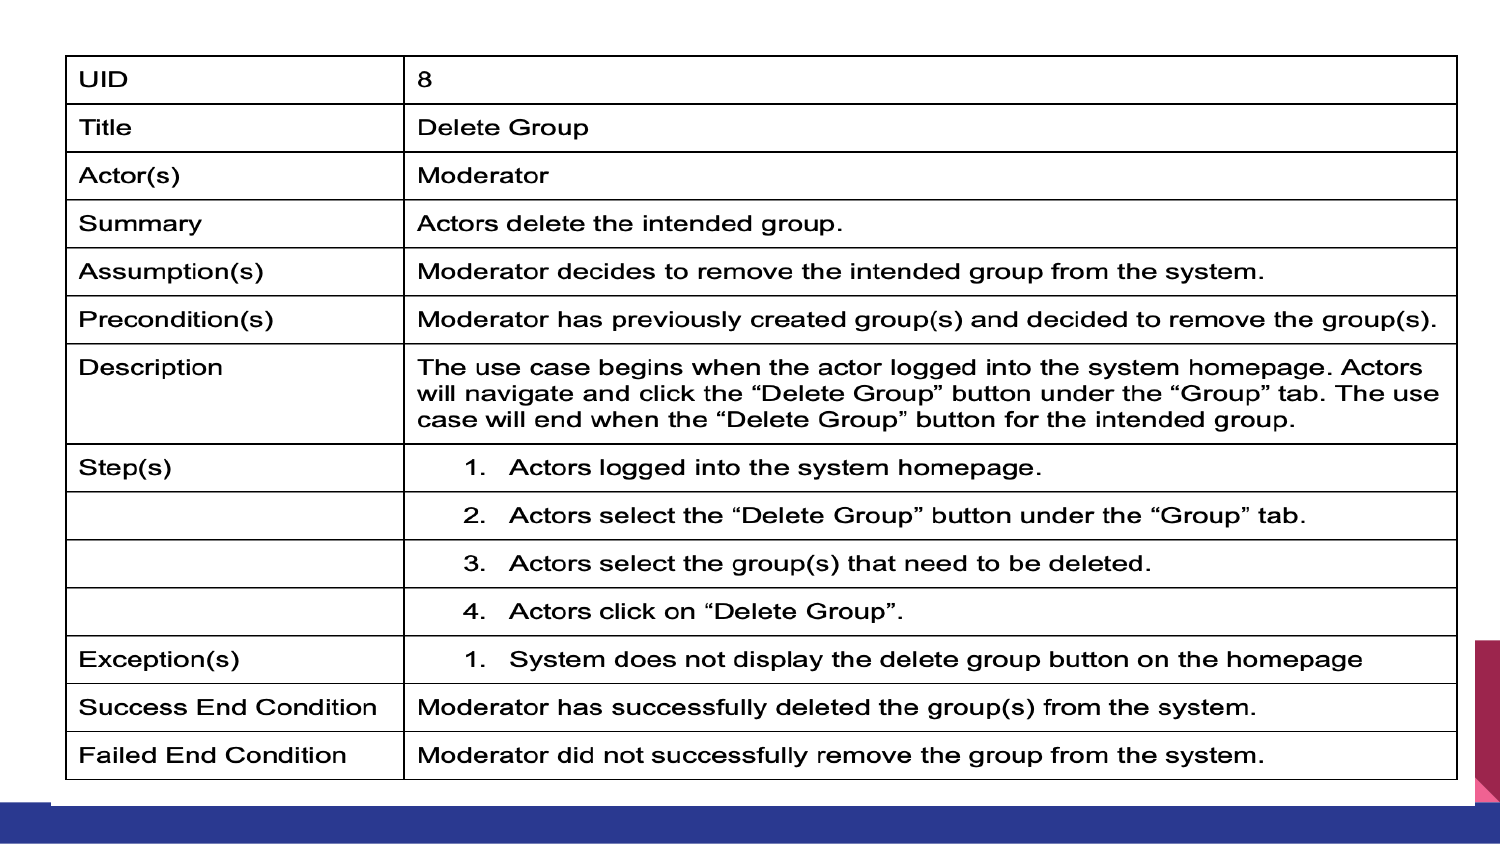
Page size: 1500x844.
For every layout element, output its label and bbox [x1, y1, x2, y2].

picture [50, 39, 1475, 806]
